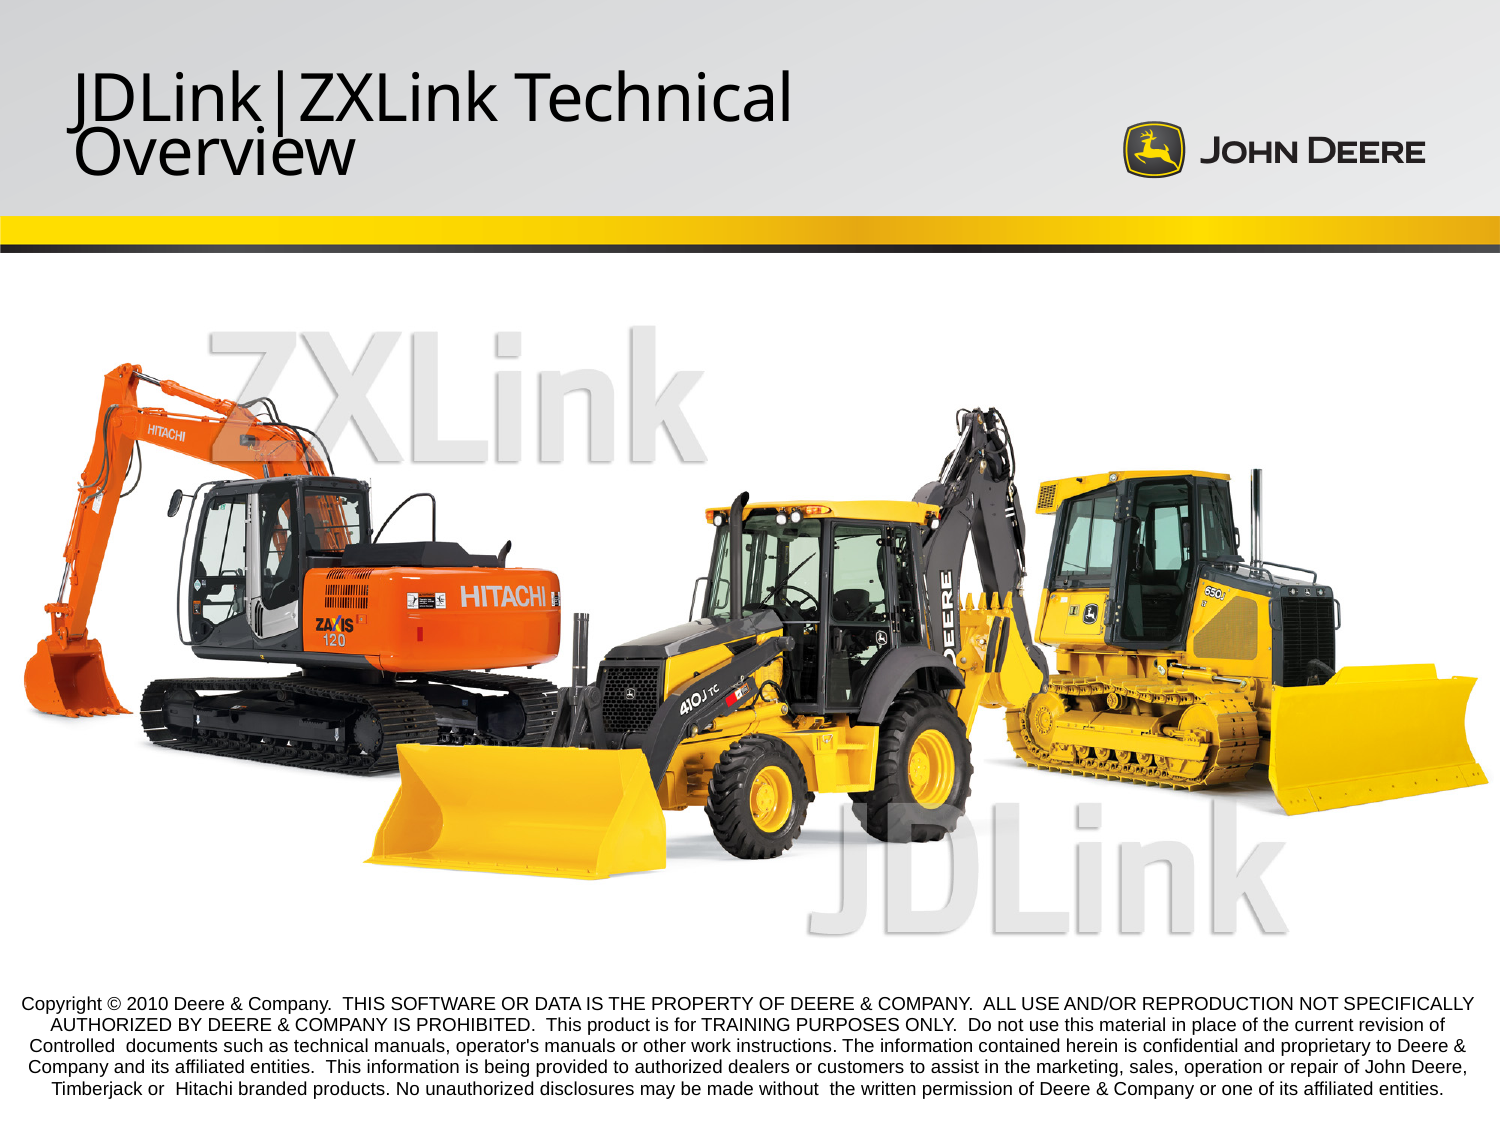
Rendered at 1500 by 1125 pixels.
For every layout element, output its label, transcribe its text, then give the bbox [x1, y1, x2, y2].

text_box Copyright © 2010 Deere & Company. THIS SOFTWARE OR DATA IS THE PROPERTY OF DEERE & COMPANY. ALL USE AND/OR REPRODUCTION NOT SPECIFICALLY AUTHORIZED BY DEERE & COMPANY IS PROHIBITED. This product is for TRAINING PURPOSES ONLY. Do not use this material in place of the current revision of Controlled documents such as technical manuals, operator's manuals or other work instructions. The information contained herein is confidential and proprietary to Deere & Company and its affiliated entities. This information is being provided to authorized dealers or customers to assist in the marketing, sales, operation or repair of John Deere, Timberjack or Hitachi branded products. No unauthorized disclosures may be made without the written permission of Deere & Company or one of its affiliated entities. [0, 973, 1500, 1125]
title JDLink|ZXLink Technical Overview [72, 74, 1048, 189]
picture [0, 299, 1500, 965]
picture [0, 0, 1500, 253]
